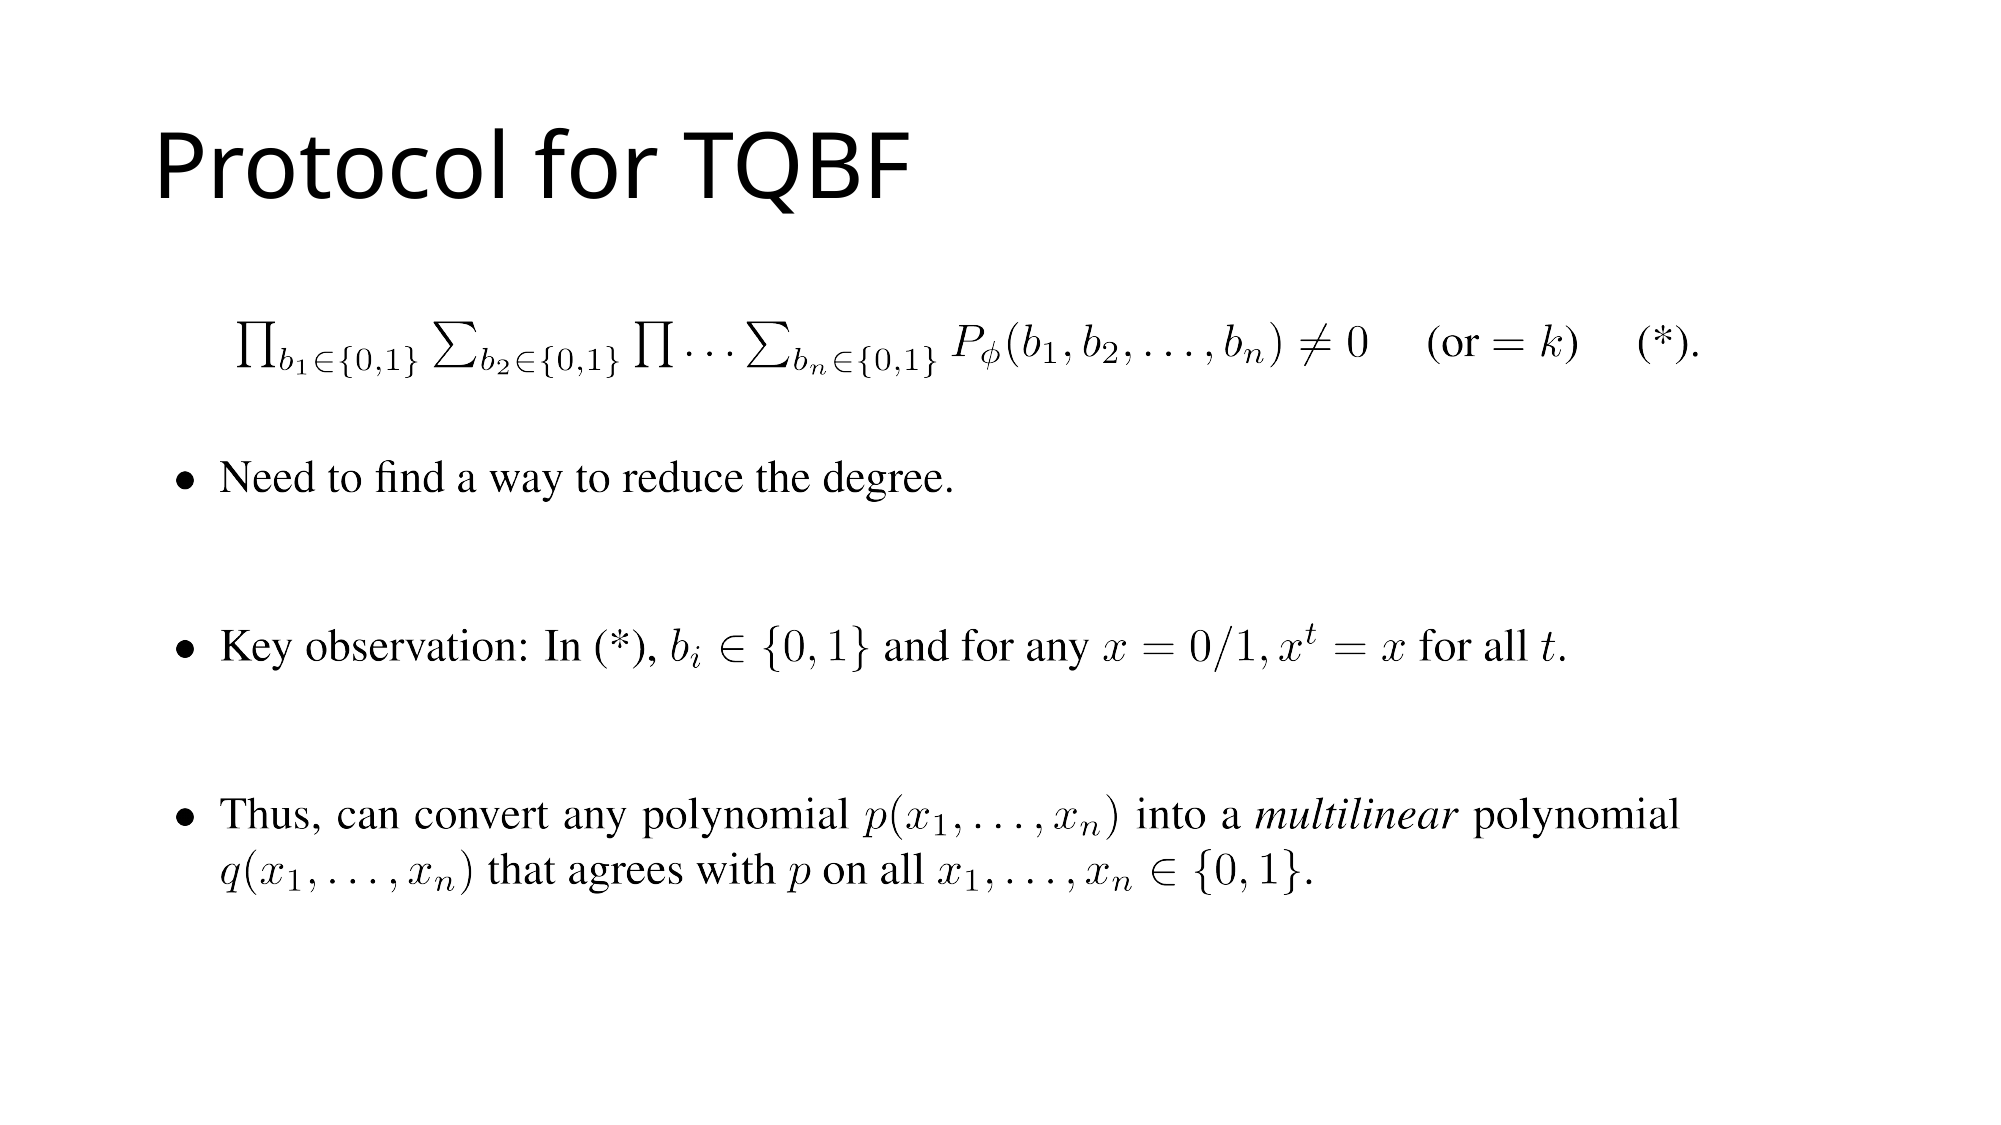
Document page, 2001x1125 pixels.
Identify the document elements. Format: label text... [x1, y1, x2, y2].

title Protocol for TQBF [137, 59, 1863, 278]
picture [176, 623, 1565, 672]
picture [237, 321, 1698, 378]
picture [176, 794, 1680, 895]
picture [176, 460, 953, 502]
